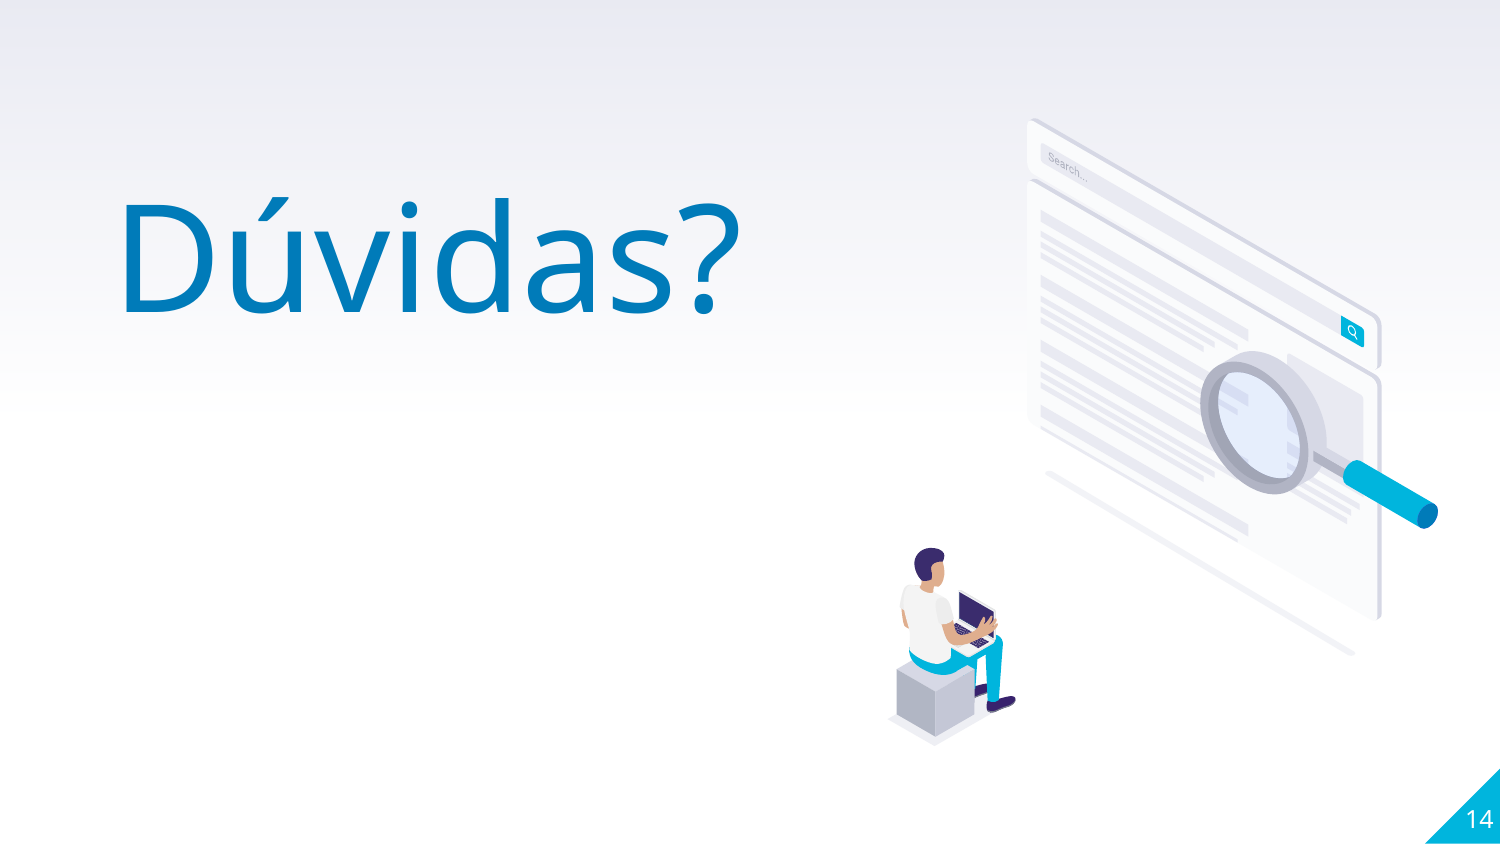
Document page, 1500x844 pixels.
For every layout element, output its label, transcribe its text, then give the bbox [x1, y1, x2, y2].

title Dúvidas? [112, 197, 826, 334]
slide_number 14 [1418, 760, 1494, 838]
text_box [887, 117, 1439, 747]
